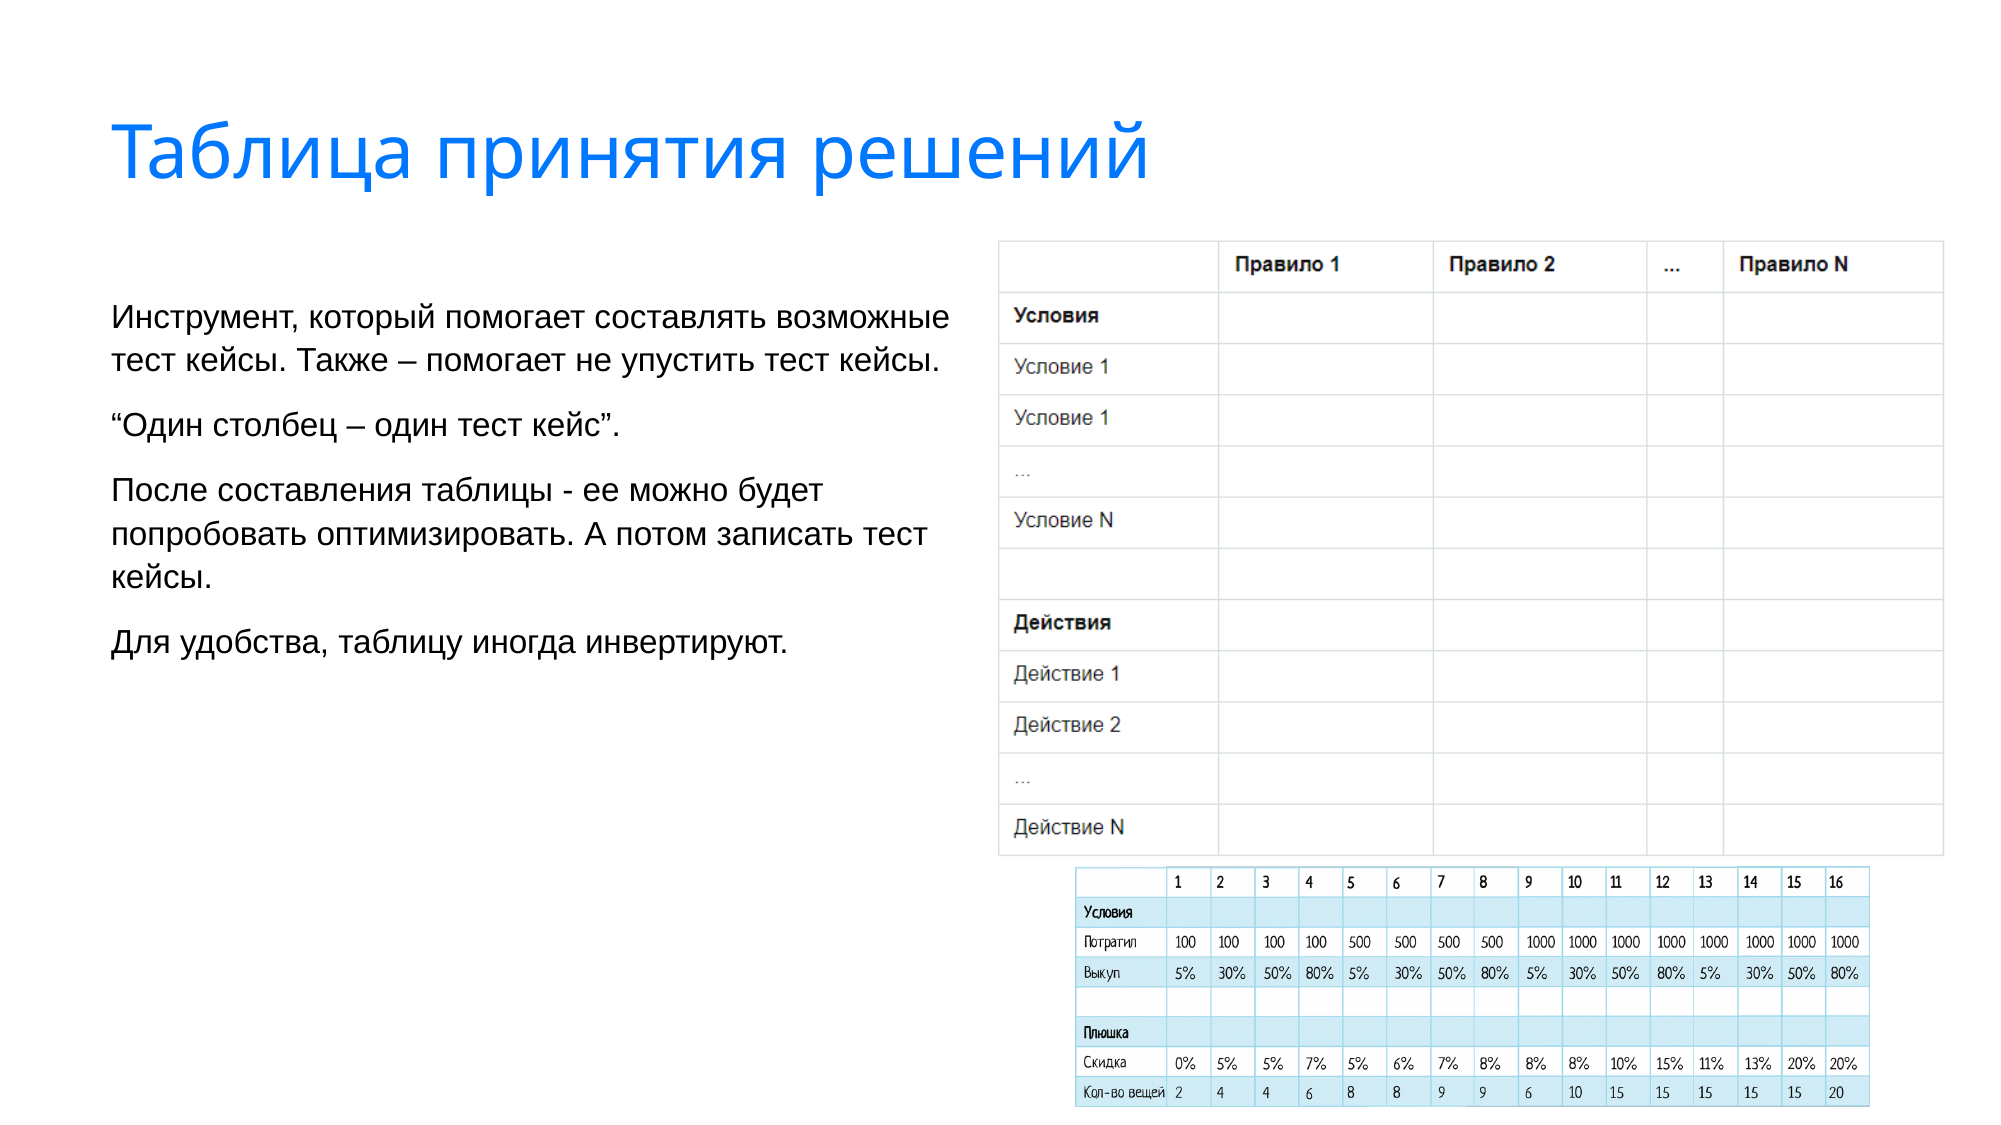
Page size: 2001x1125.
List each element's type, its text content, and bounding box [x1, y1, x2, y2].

picture [987, 218, 1958, 1107]
title Таблица принятия решений [111, 113, 1892, 220]
list Инструмент, который помогает составлять возможные тест кейсы. Также – помогает не упустить тест кейсы. “Один столбец – один тест кейс”. После составления таблицы - ее можно будет попробовать оптимизировать. А потом записать тест кейсы. Для удобства, таблицу иногда инвертируют. [111, 290, 982, 1018]
